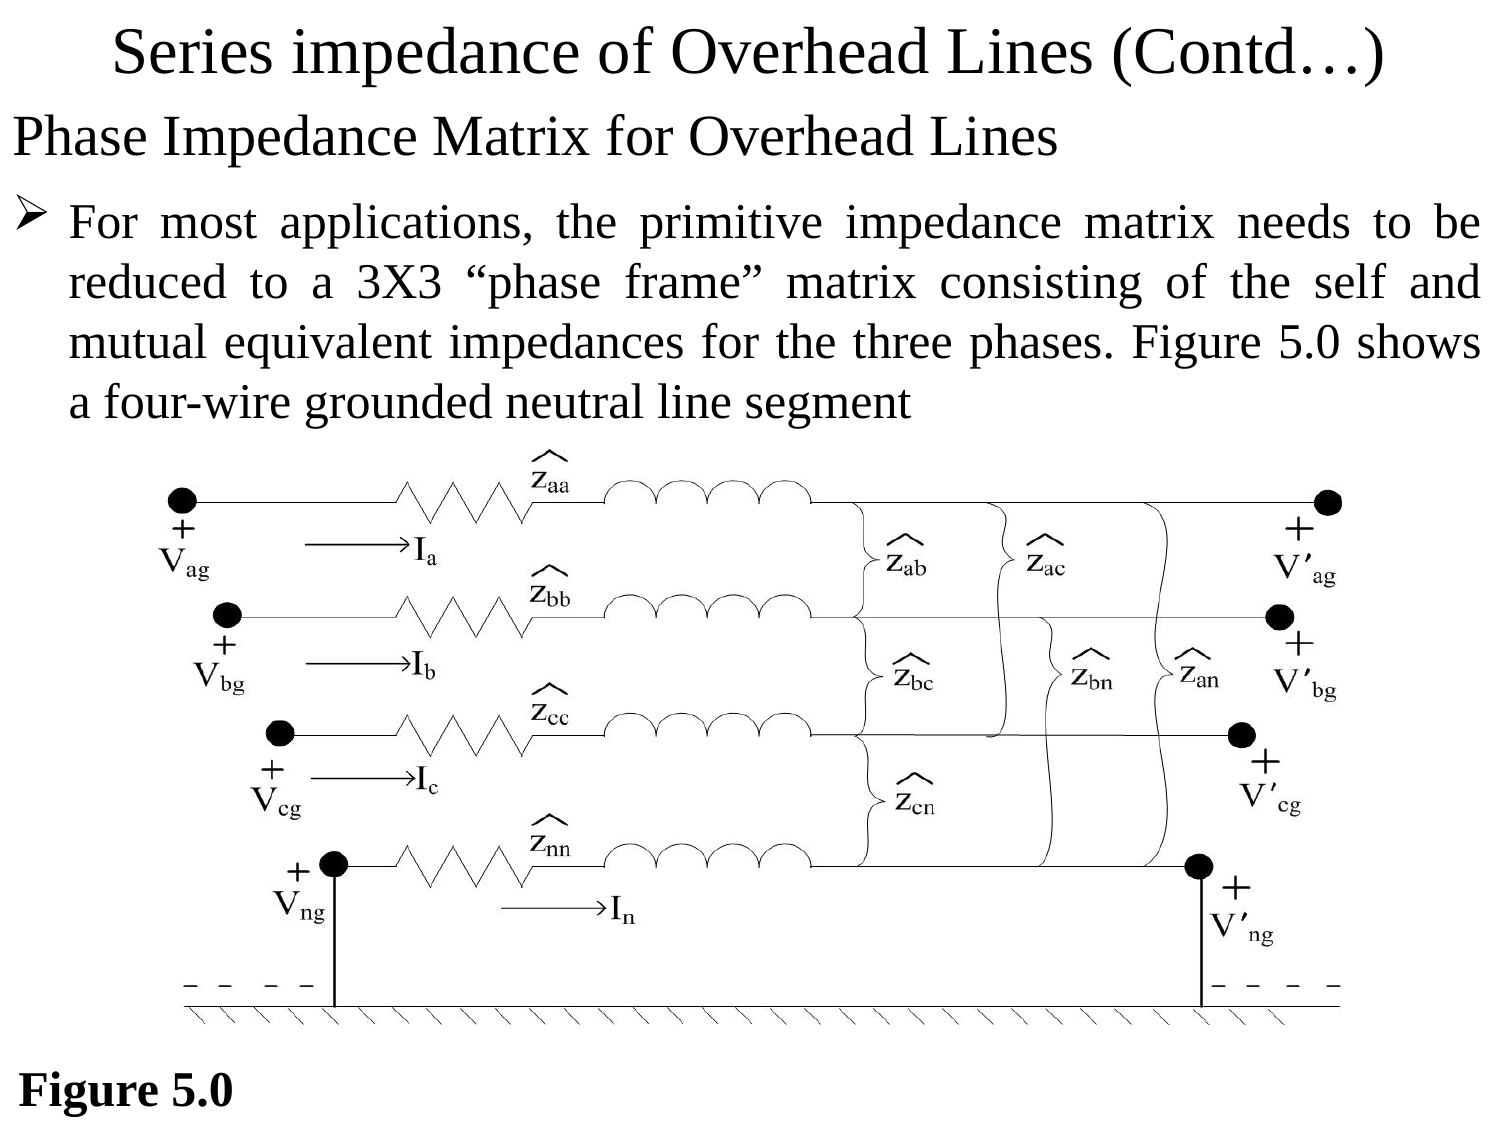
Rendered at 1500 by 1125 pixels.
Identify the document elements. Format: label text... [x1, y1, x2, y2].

text_box Figure 5.0 [3, 1049, 267, 1124]
text_box Phase Impedance Matrix for Overhead Lines [0, 95, 1498, 121]
picture [158, 449, 1342, 1026]
text_box Series impedance of Overhead Lines (Contd…) [0, 0, 1500, 95]
text_box For most applications, the primitive impedance matrix needs to be reduced to a 3X3 “phase frame” matrix consisting of the self and mutual equivalent impedances for the three phases. Figure 5.0 shows a four-wire grounded neutral line segment [0, 121, 1498, 497]
